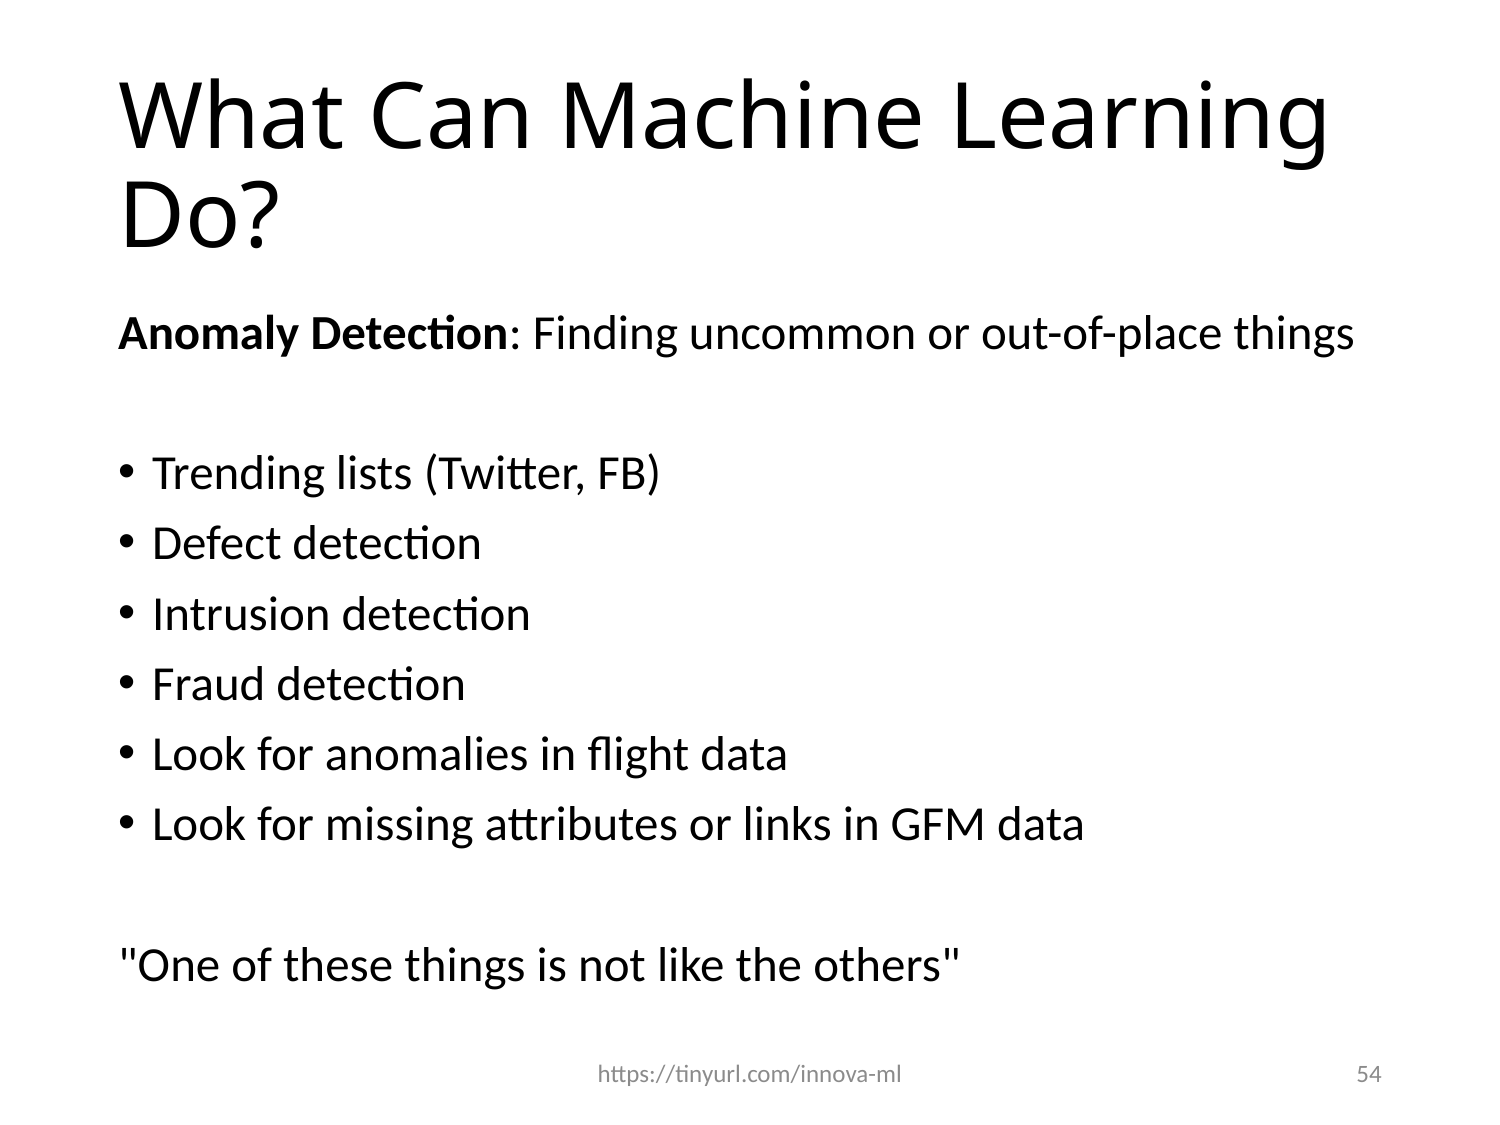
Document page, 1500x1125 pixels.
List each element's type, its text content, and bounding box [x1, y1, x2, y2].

list Anomaly Detection: Finding uncommon or out-of-place things Trending lists (Twitter, FB) Defect detection Intrusion detection Fraud detection Look for anomalies in flight data Look for missing attributes or links in GFM data "One of these things is not like the others" [103, 299, 1397, 1014]
footer https://tinyurl.com/innova-ml [496, 1042, 1004, 1103]
title What Can Machine Learning Do? [103, 59, 1397, 278]
slide_number 54 [1059, 1042, 1397, 1103]
